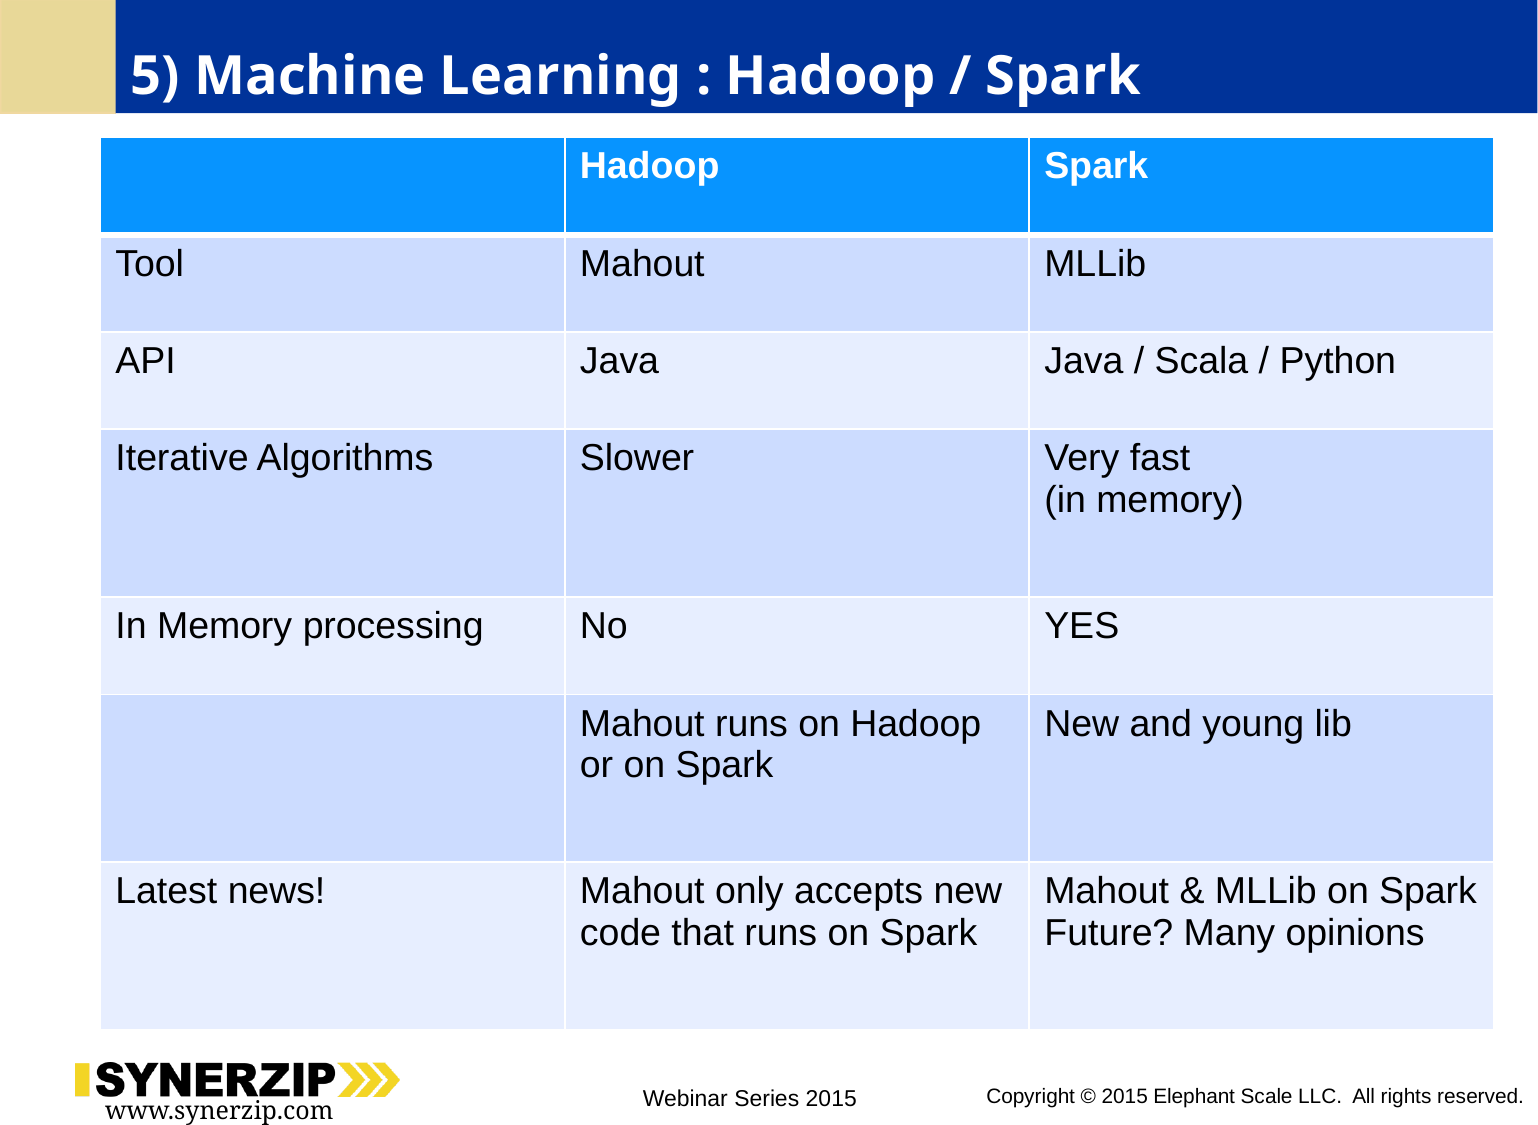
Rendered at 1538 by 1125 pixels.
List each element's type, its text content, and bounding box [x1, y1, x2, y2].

table_cell [101, 695, 564, 861]
table_cell API [101, 333, 564, 428]
table_header [101, 138, 564, 232]
table_cell Latest news! [101, 863, 564, 1029]
title 5) Machine Learning : Hadoop / Spark [115, 0, 1538, 114]
table_cell Java [566, 333, 1028, 428]
table_cell New and young lib [1030, 695, 1493, 861]
table_header Hadoop [566, 138, 1028, 232]
table_cell Tool [101, 238, 564, 331]
table_cell No [566, 598, 1028, 694]
table_cell Mahout [566, 238, 1028, 331]
table_cell In Memory processing [101, 598, 564, 694]
table_cell Mahout & MLLib on Spark Future? Many opinions [1030, 863, 1493, 1029]
table_cell Iterative Algorithms [101, 430, 564, 596]
table_cell Mahout only accepts new code that runs on Spark [566, 863, 1028, 1029]
table_cell MLLib [1030, 238, 1493, 331]
table_cell Slower [566, 430, 1028, 596]
picture [0, 0, 115, 114]
table_cell Mahout runs on Hadoop or on Spark [566, 695, 1028, 861]
table_cell YES [1030, 598, 1493, 694]
picture [75, 1062, 400, 1097]
table_header Spark [1030, 138, 1493, 232]
table_cell Very fast (in memory) [1030, 430, 1493, 596]
table_cell Java / Scala / Python [1030, 333, 1493, 428]
